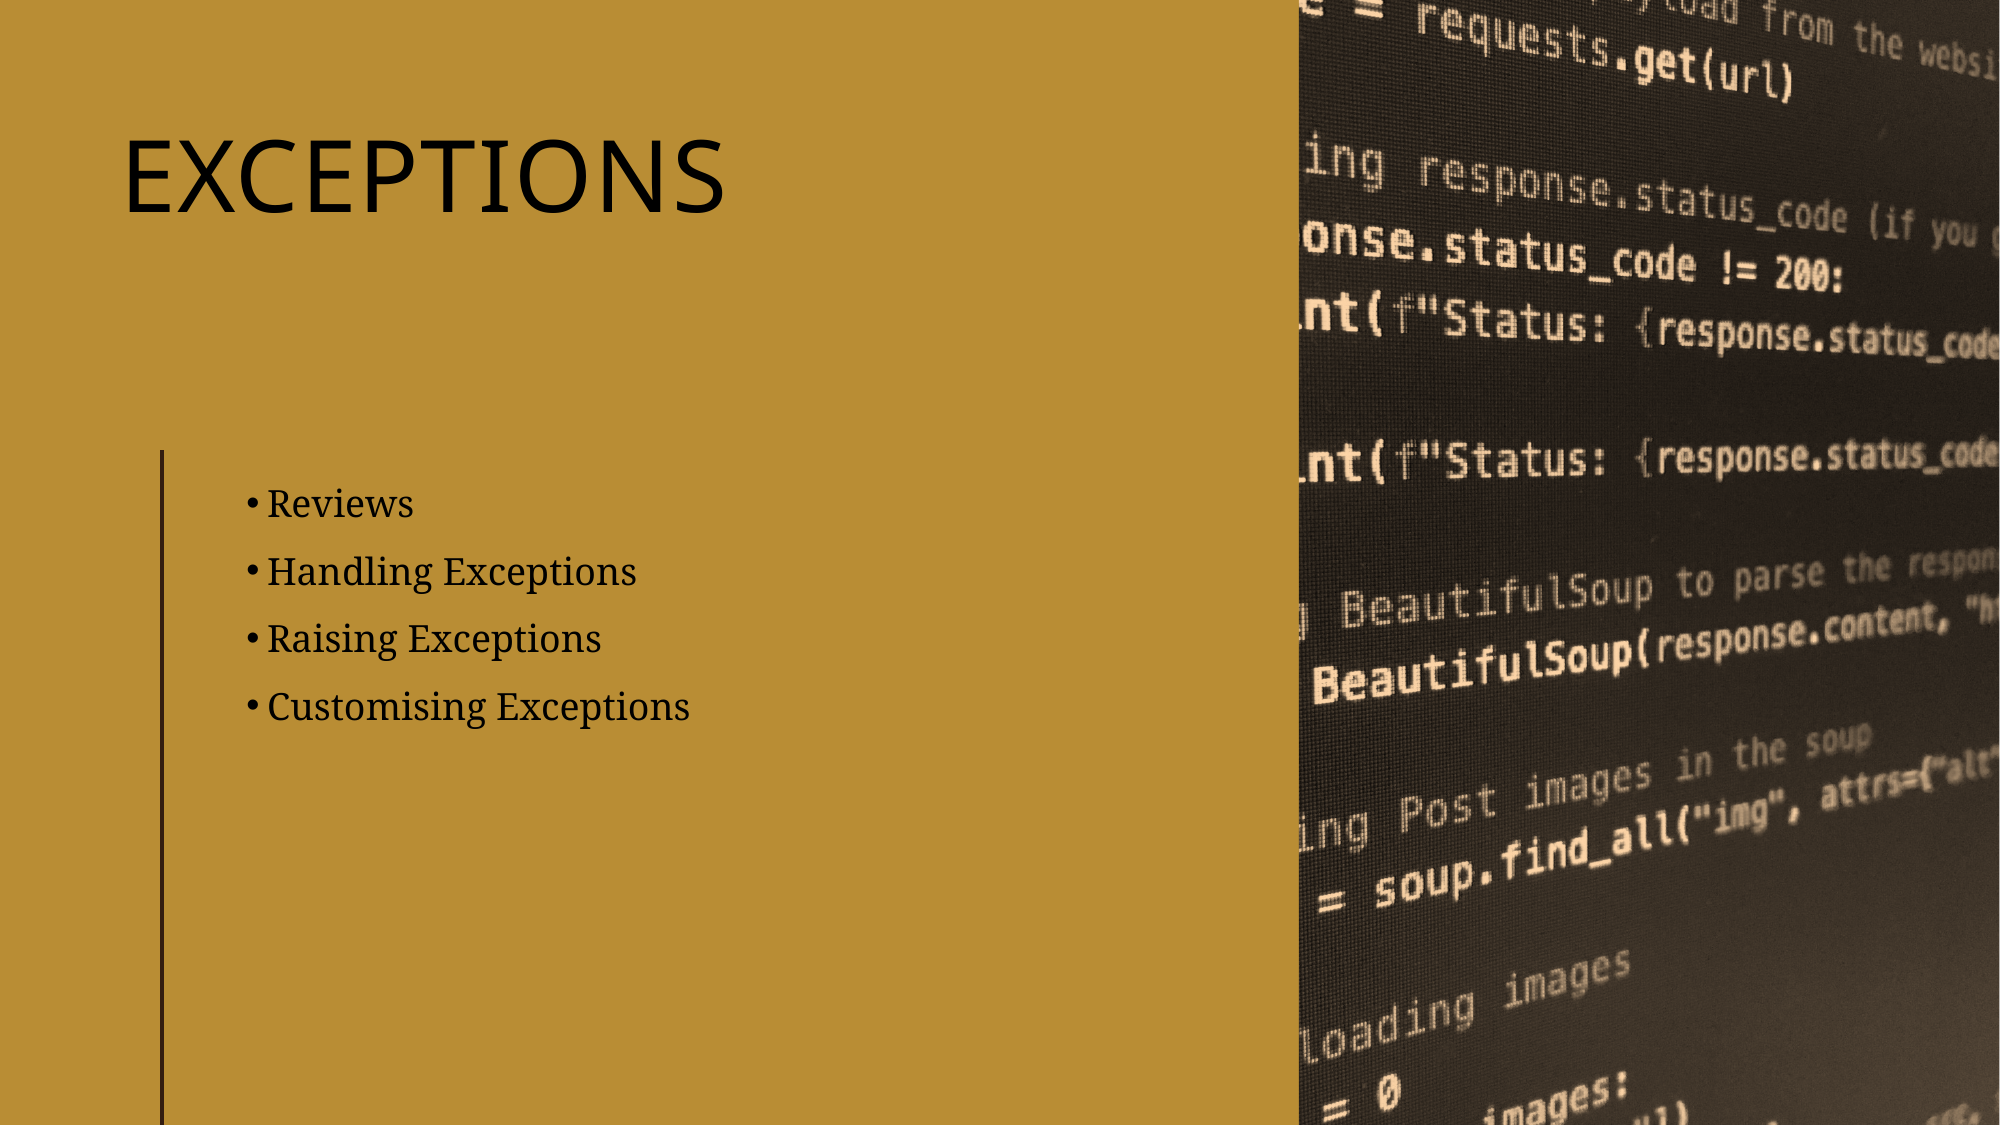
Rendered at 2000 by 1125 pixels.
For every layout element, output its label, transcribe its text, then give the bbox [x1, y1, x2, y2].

list Reviews Handling Exceptions Raising Exceptions Customising Exceptions [231, 450, 1230, 975]
picture [1298, 0, 2000, 1125]
title Exceptions [105, 104, 1230, 384]
